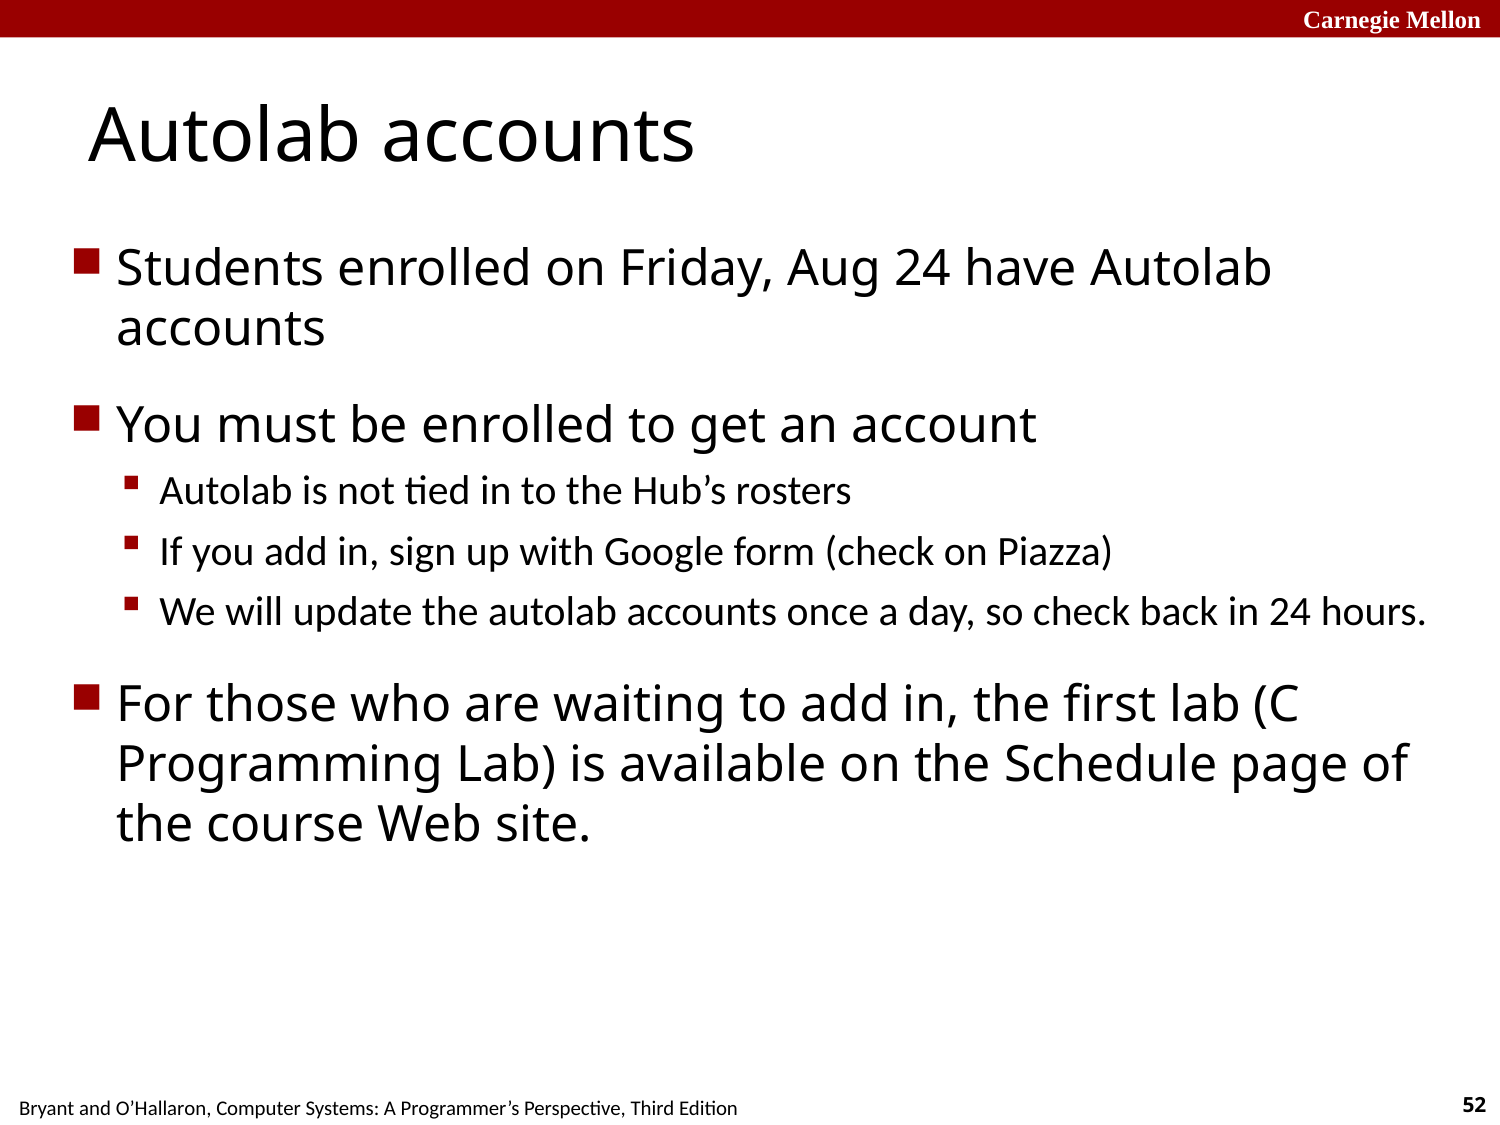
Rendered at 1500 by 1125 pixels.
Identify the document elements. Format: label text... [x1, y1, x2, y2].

list Students enrolled on Friday, Aug 24 have Autolab accounts You must be enrolled to get an account Autolab is not tied in to the Hub’s rosters If you add in, sign up with Google form (check on Piazza) We will update the autolab accounts once a day, so check back in 24 hours. For those who are waiting to add in, the first lab (C Programming Lab) is available on the Schedule page of the course Web site. [62, 228, 1438, 1122]
title Autolab accounts [62, 41, 1438, 222]
